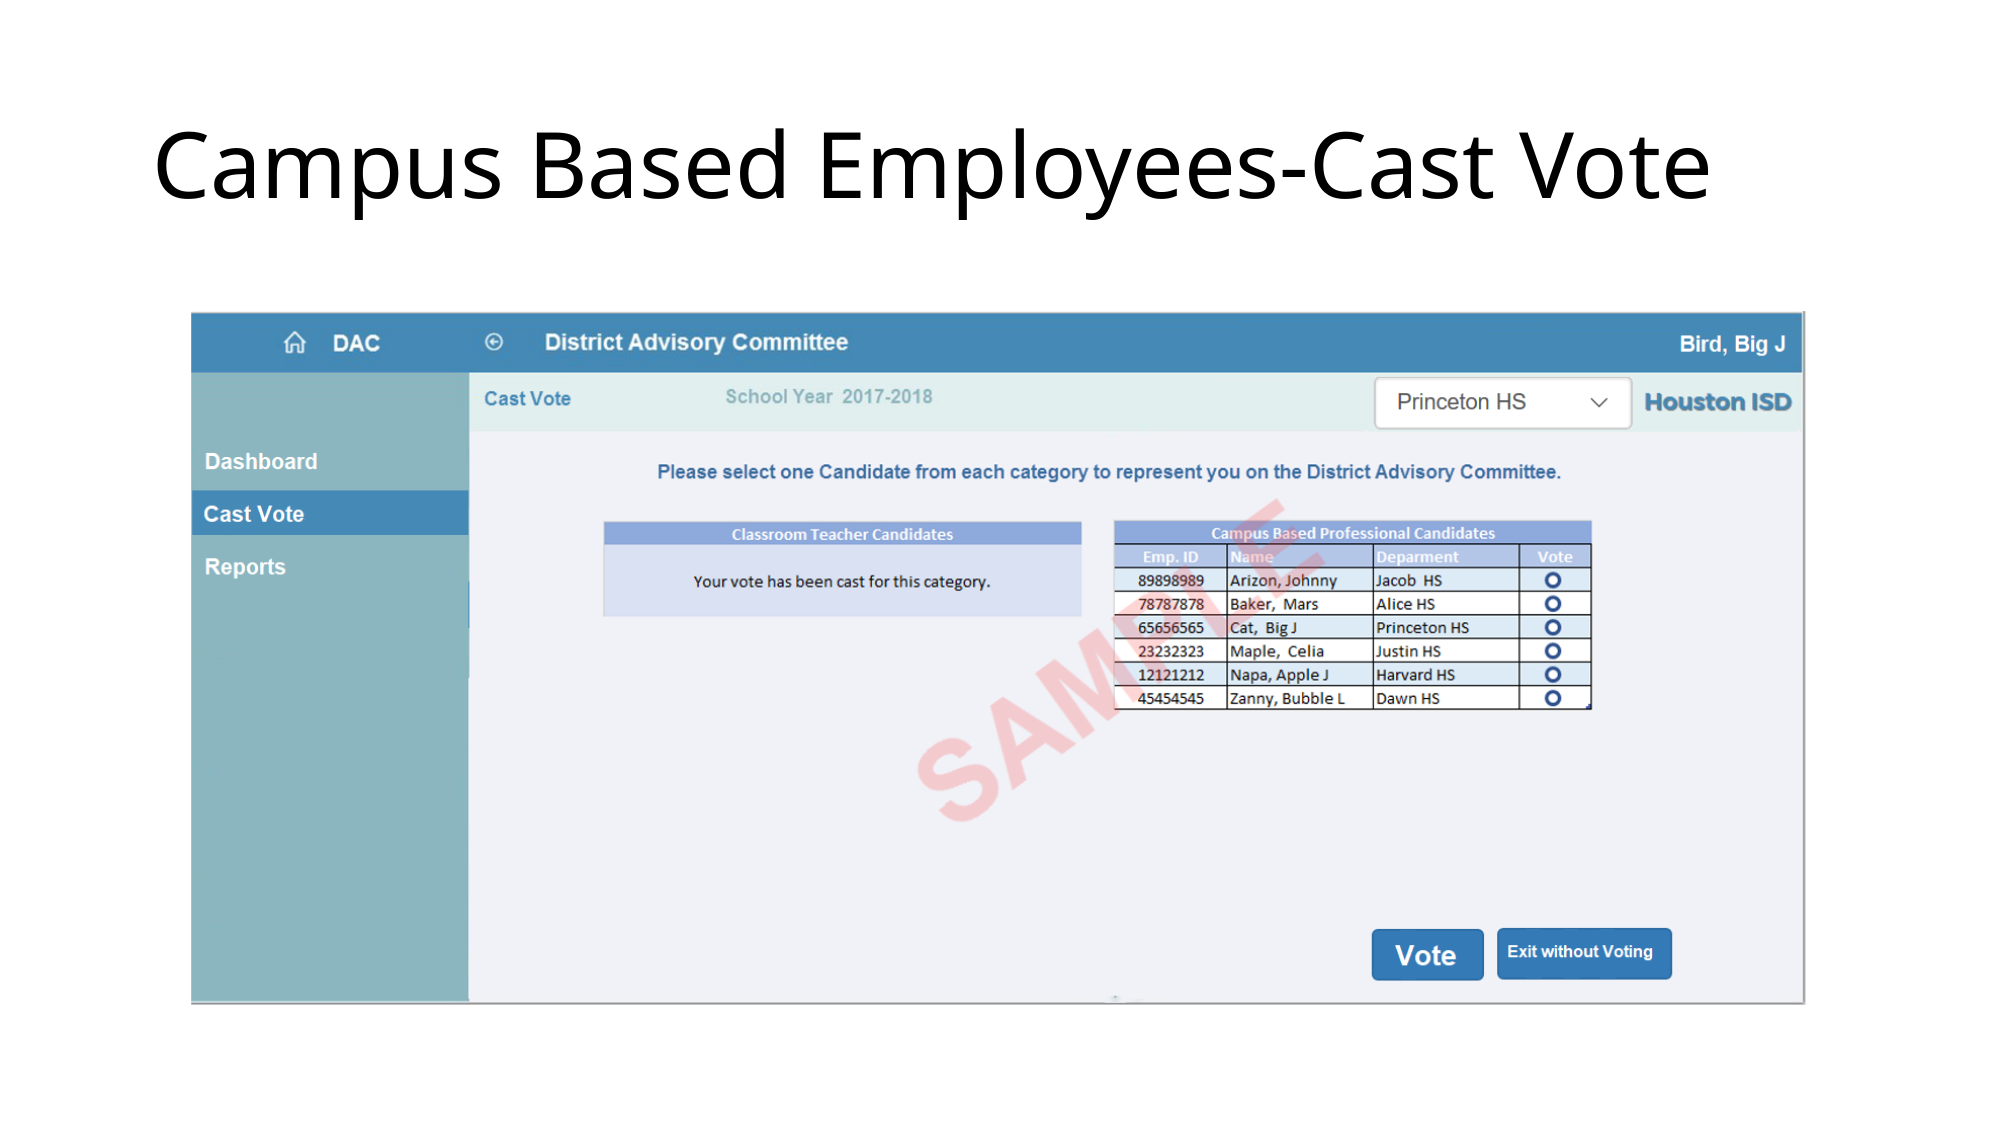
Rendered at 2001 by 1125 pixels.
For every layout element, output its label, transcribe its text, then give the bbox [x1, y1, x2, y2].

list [173, 299, 1827, 1014]
title Campus Based Employees-Cast Vote [137, 59, 1863, 278]
